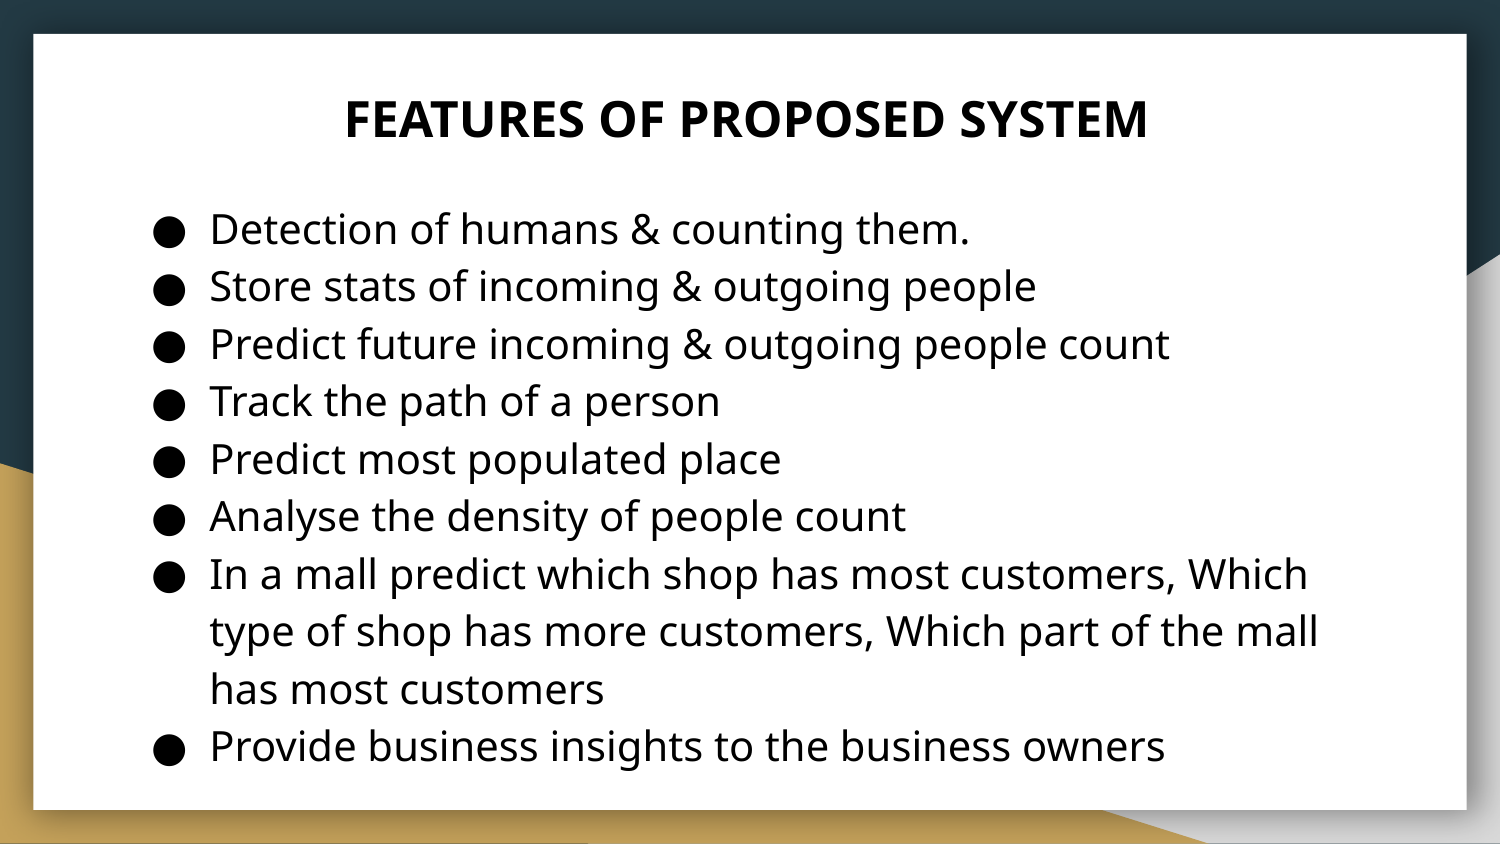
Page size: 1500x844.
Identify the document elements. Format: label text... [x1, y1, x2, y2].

list Detection of humans & counting them. Store stats of incoming & outgoing people Predict future incoming & outgoing people count Track the path of a person Predict most populated place Analyse the density of people count In a mall predict which shop has most customers, Which type of shop has more customers, Which part of the mall has most customers Provide business insights to the business owners [119, 180, 1381, 779]
title FEATURES OF PROPOSED SYSTEM [328, 63, 1172, 151]
